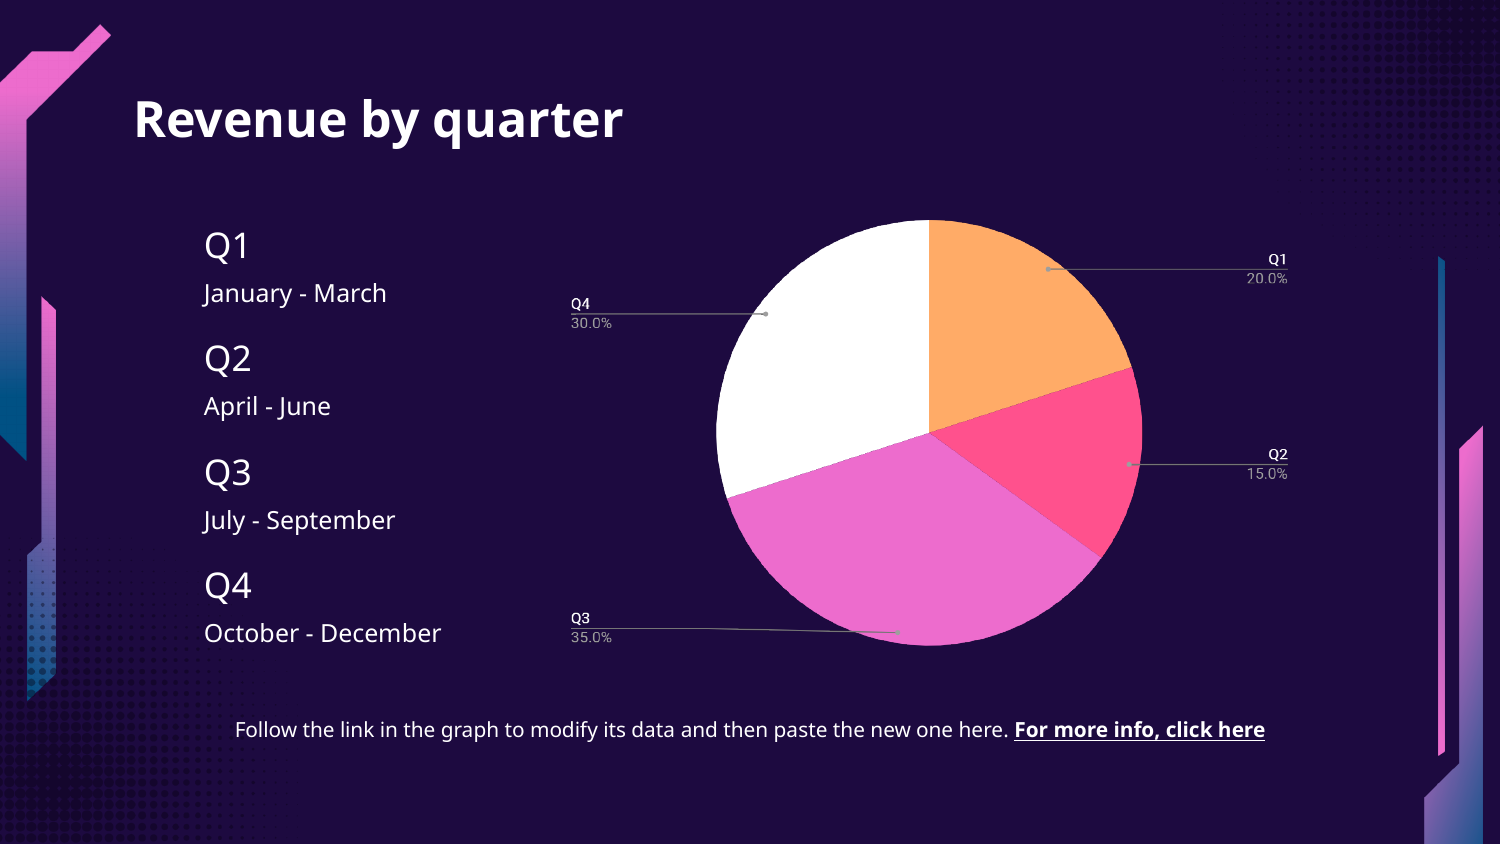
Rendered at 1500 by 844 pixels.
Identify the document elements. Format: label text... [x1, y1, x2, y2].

picture [0, 25, 111, 701]
subtitle April - June [189, 375, 464, 435]
subtitle October - December [189, 602, 464, 662]
title Q1 [189, 221, 464, 262]
title Revenue by quarter [118, 72, 1382, 167]
subtitle July - September [189, 489, 464, 549]
picture [1424, 256, 1483, 844]
subtitle January - March [189, 262, 464, 322]
title Q4 [189, 561, 464, 602]
title Q2 [189, 334, 464, 375]
text_box Follow the link in the graph to modify its data and then paste the new one here. For more info, click here [161, 716, 1339, 747]
picture [547, 196, 1312, 670]
title Q3 [189, 448, 464, 489]
